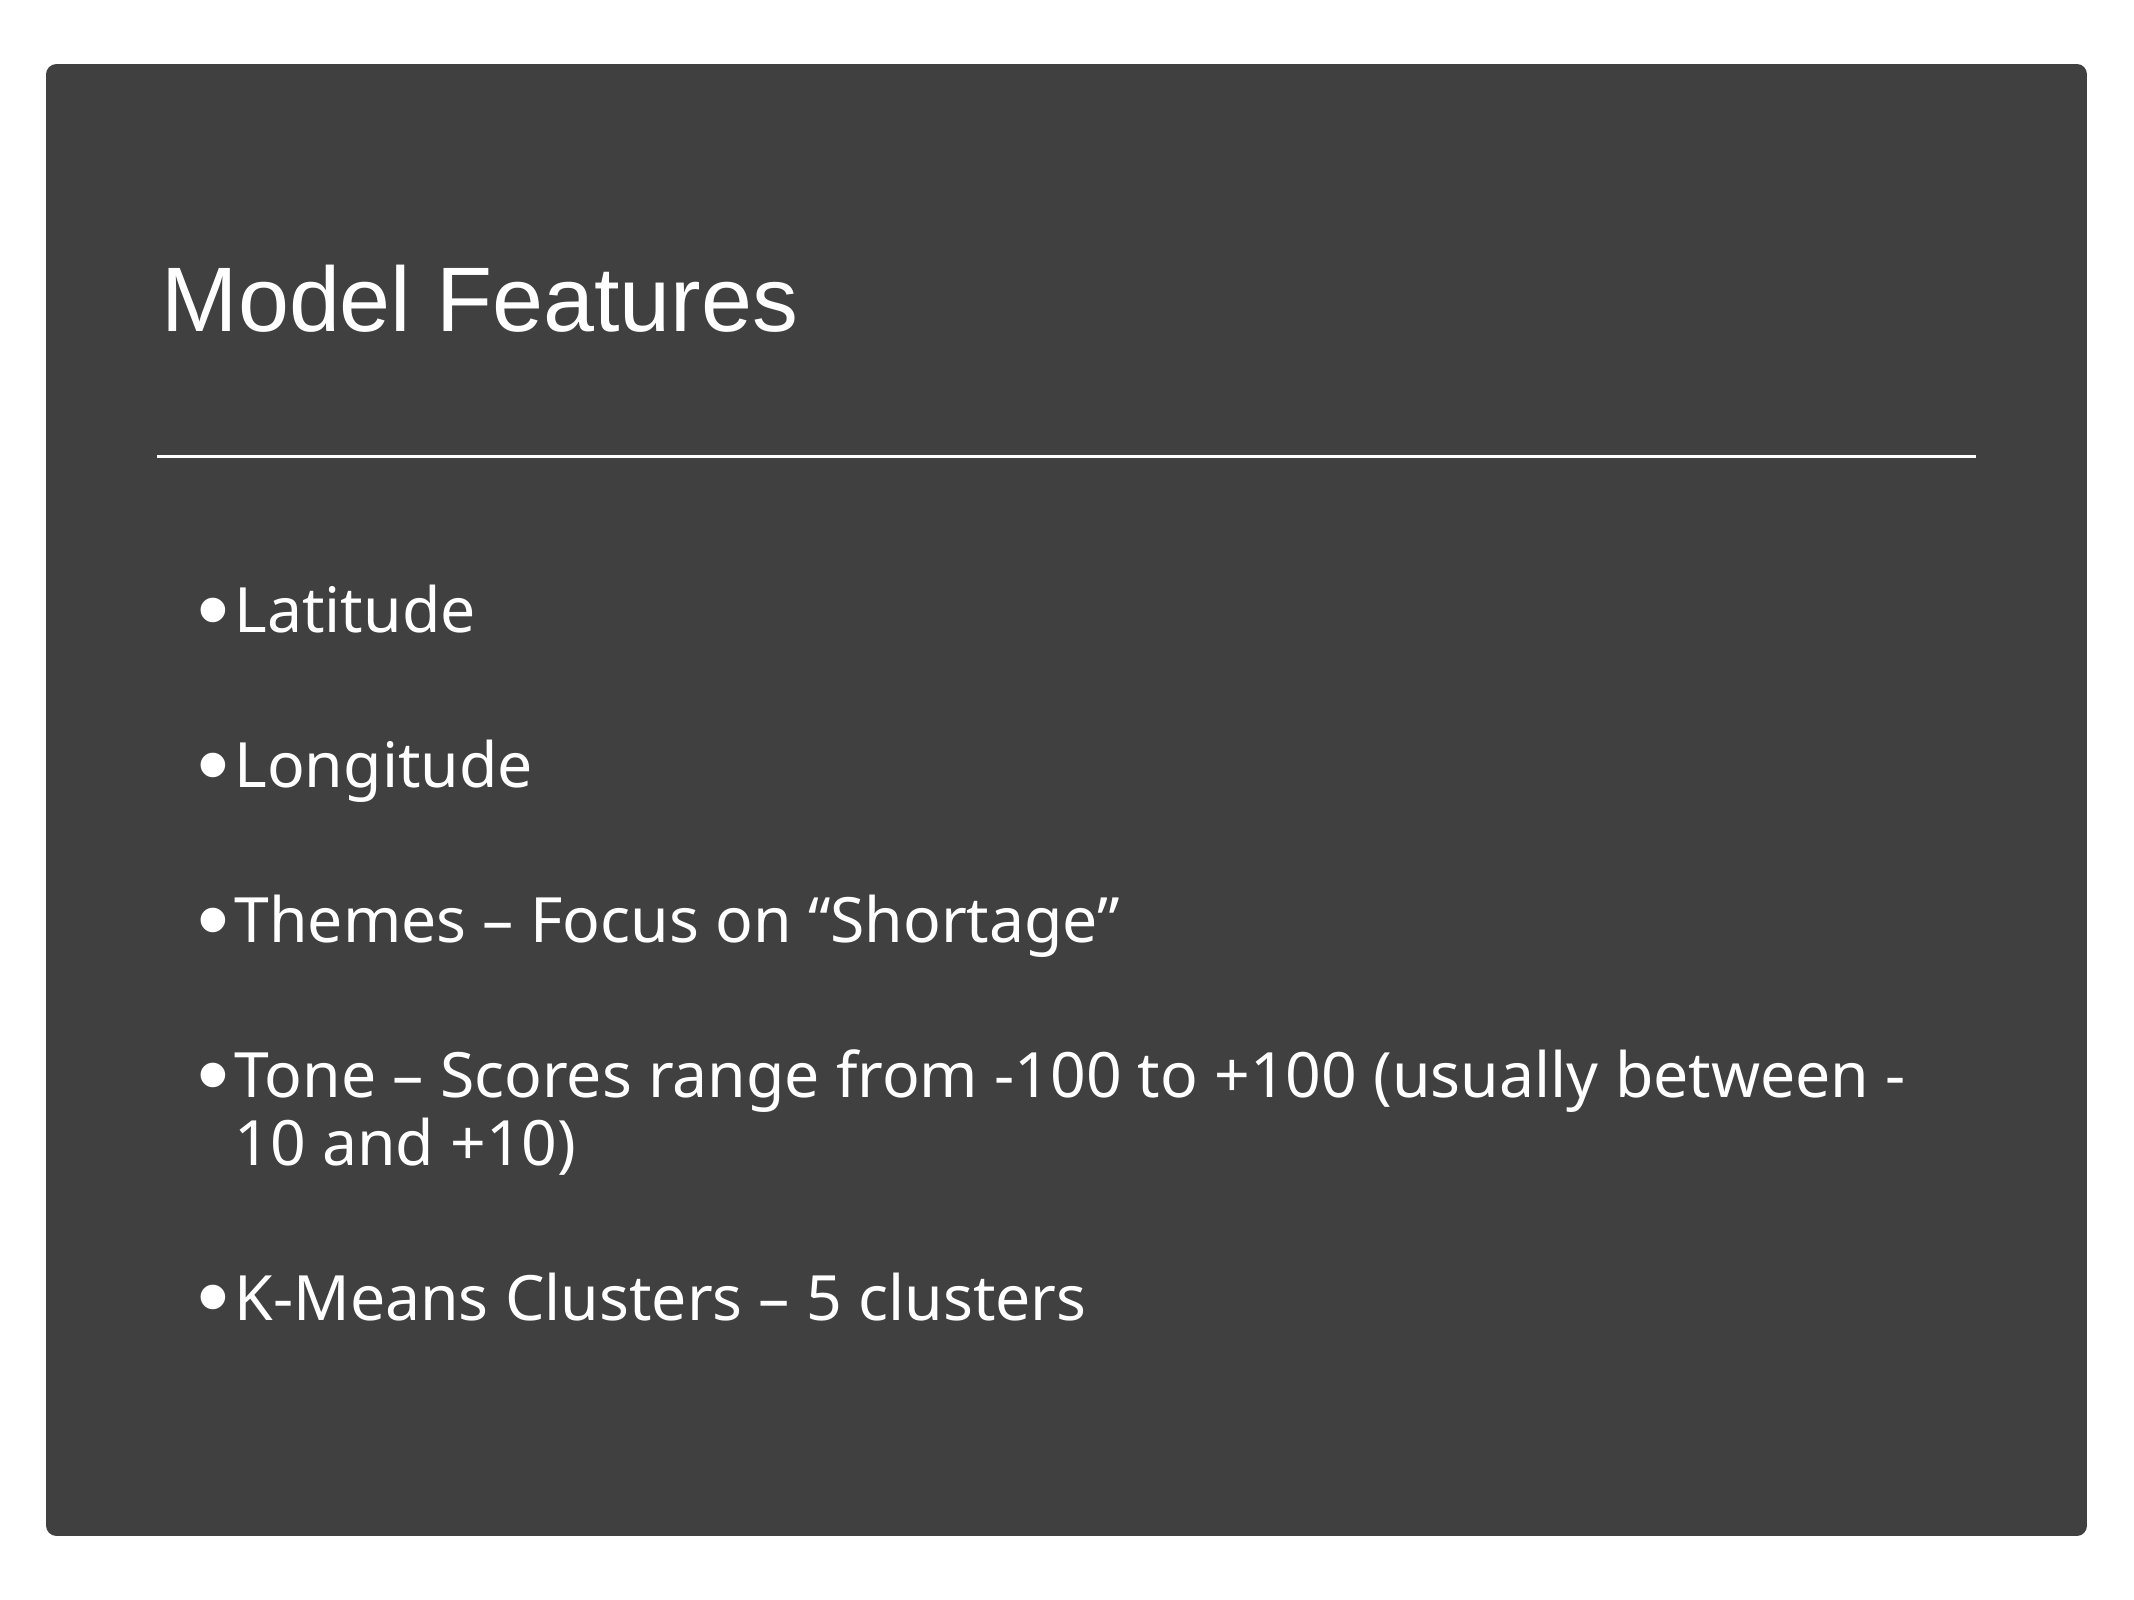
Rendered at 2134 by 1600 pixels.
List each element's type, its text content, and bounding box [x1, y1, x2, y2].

list Latitude Longitude Themes – Focus on “Shortage” Tone – Scores range from -100 to +100 (usually between -10 and +10) K-Means Clusters – 5 clusters [146, 528, 1988, 1384]
title Model Features [146, 146, 1988, 458]
text_box [54, 73, 2079, 1527]
